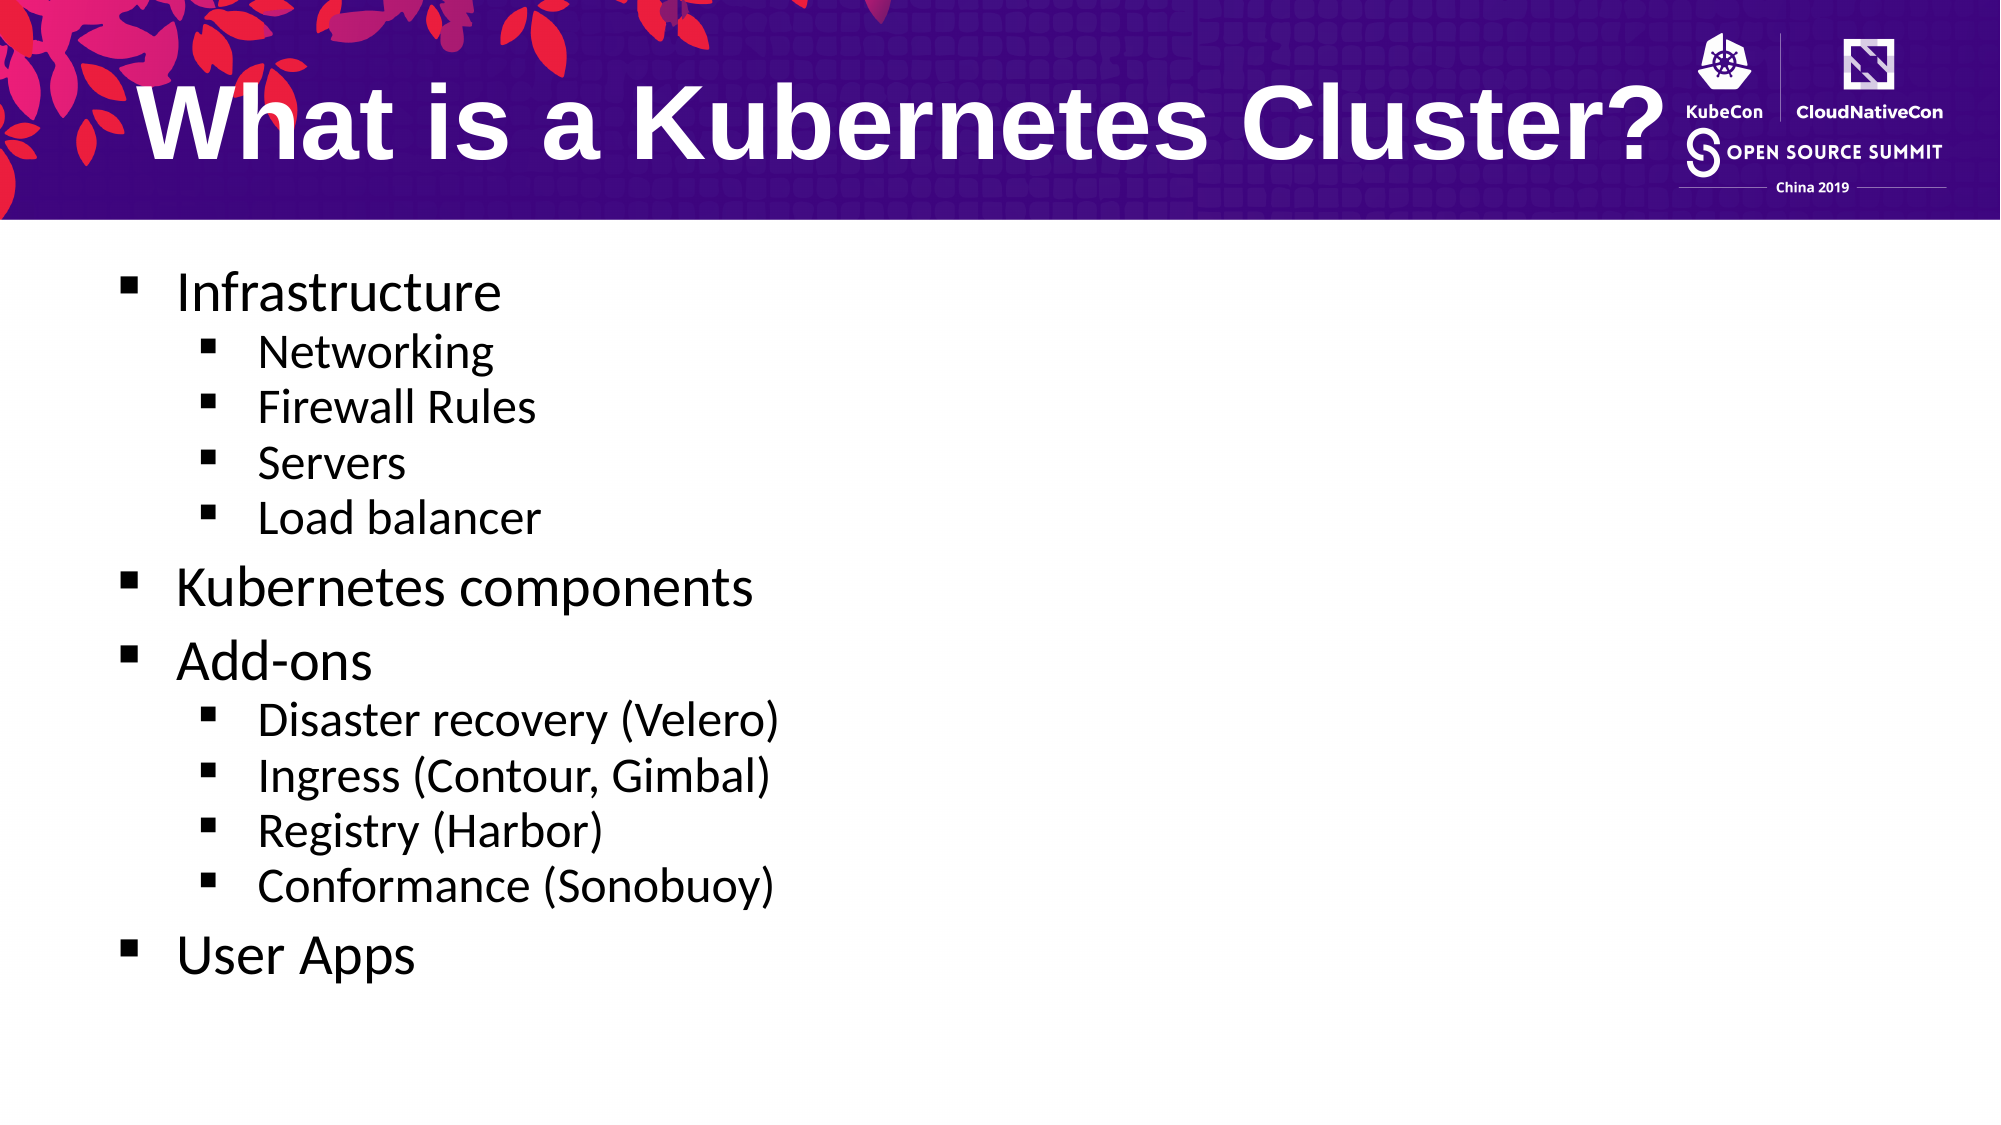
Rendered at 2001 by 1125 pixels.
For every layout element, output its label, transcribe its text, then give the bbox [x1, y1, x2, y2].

text_box What is a Kubernetes Cluster? [122, 67, 1737, 262]
picture [0, 0, 2000, 1125]
text_box Infrastructure Networking Firewall Rules Servers Load balancer Kubernetes components Add-ons Disaster recovery (Velero) Ingress (Contour, Gimbal) Registry (Harbor) Conformance (Sonobuoy) User Apps [101, 262, 1902, 1013]
